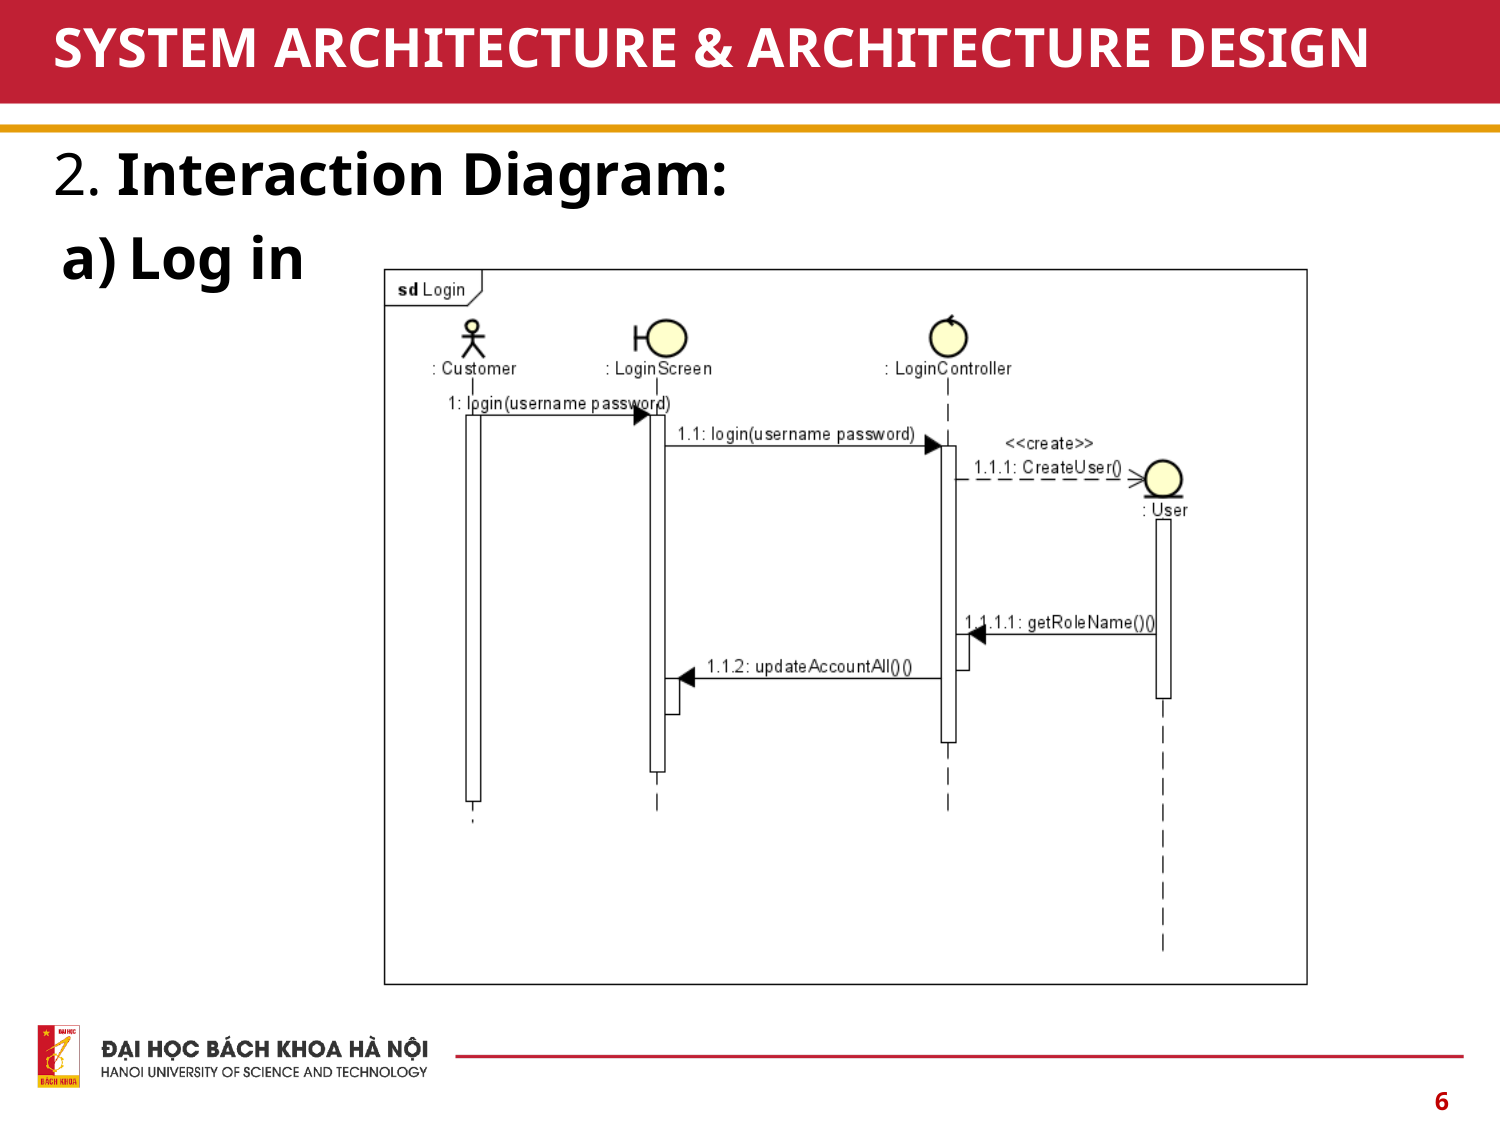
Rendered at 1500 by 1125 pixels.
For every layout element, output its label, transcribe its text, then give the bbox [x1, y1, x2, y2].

picture [0, 0, 1500, 1125]
title SYSTEM ARCHITECTURE & ARCHITECTURE DESIGN [38, 12, 1462, 87]
list 2. Interaction Diagram: Log in [38, 138, 1462, 1008]
slide_number 6 [1126, 1078, 1464, 1125]
